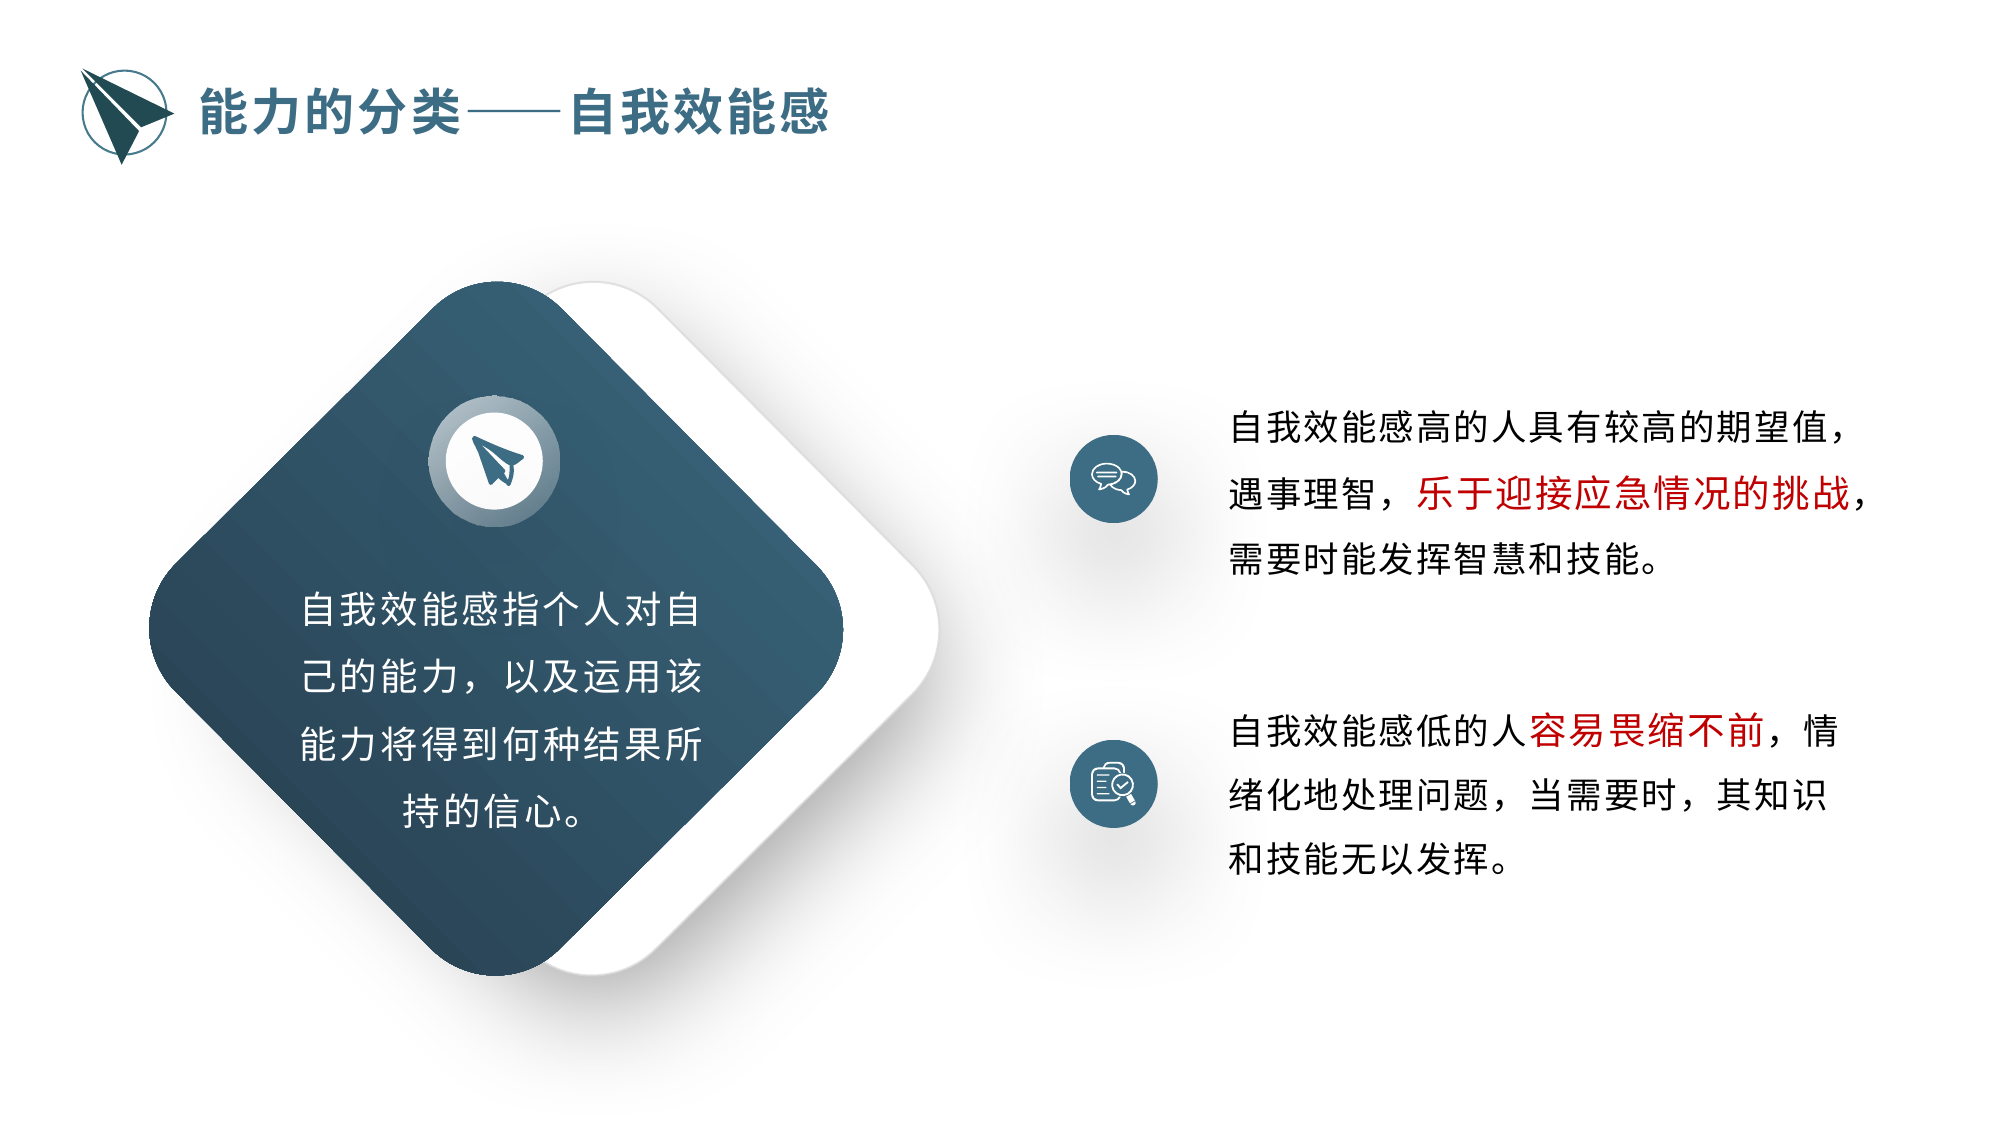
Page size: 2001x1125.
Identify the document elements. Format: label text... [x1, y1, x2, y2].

text_box [1068, 738, 1159, 830]
text_box [1068, 433, 1159, 525]
text_box 自我效能感低的人容易畏缩不前，情绪化地处理问题，当需要时，其知识和技能无以发挥。 [1213, 677, 1871, 887]
text_box 能力的分类——自我效能感 [183, 72, 1184, 148]
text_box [224, 356, 865, 901]
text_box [80, 68, 175, 165]
text_box [1091, 462, 1137, 496]
text_box [1091, 761, 1136, 806]
text_box 自我效能感高的人具有较高的期望值，遇事理智，乐于迎接应急情况的挑战，需要时能发挥智慧和技能。 [1213, 376, 1871, 587]
